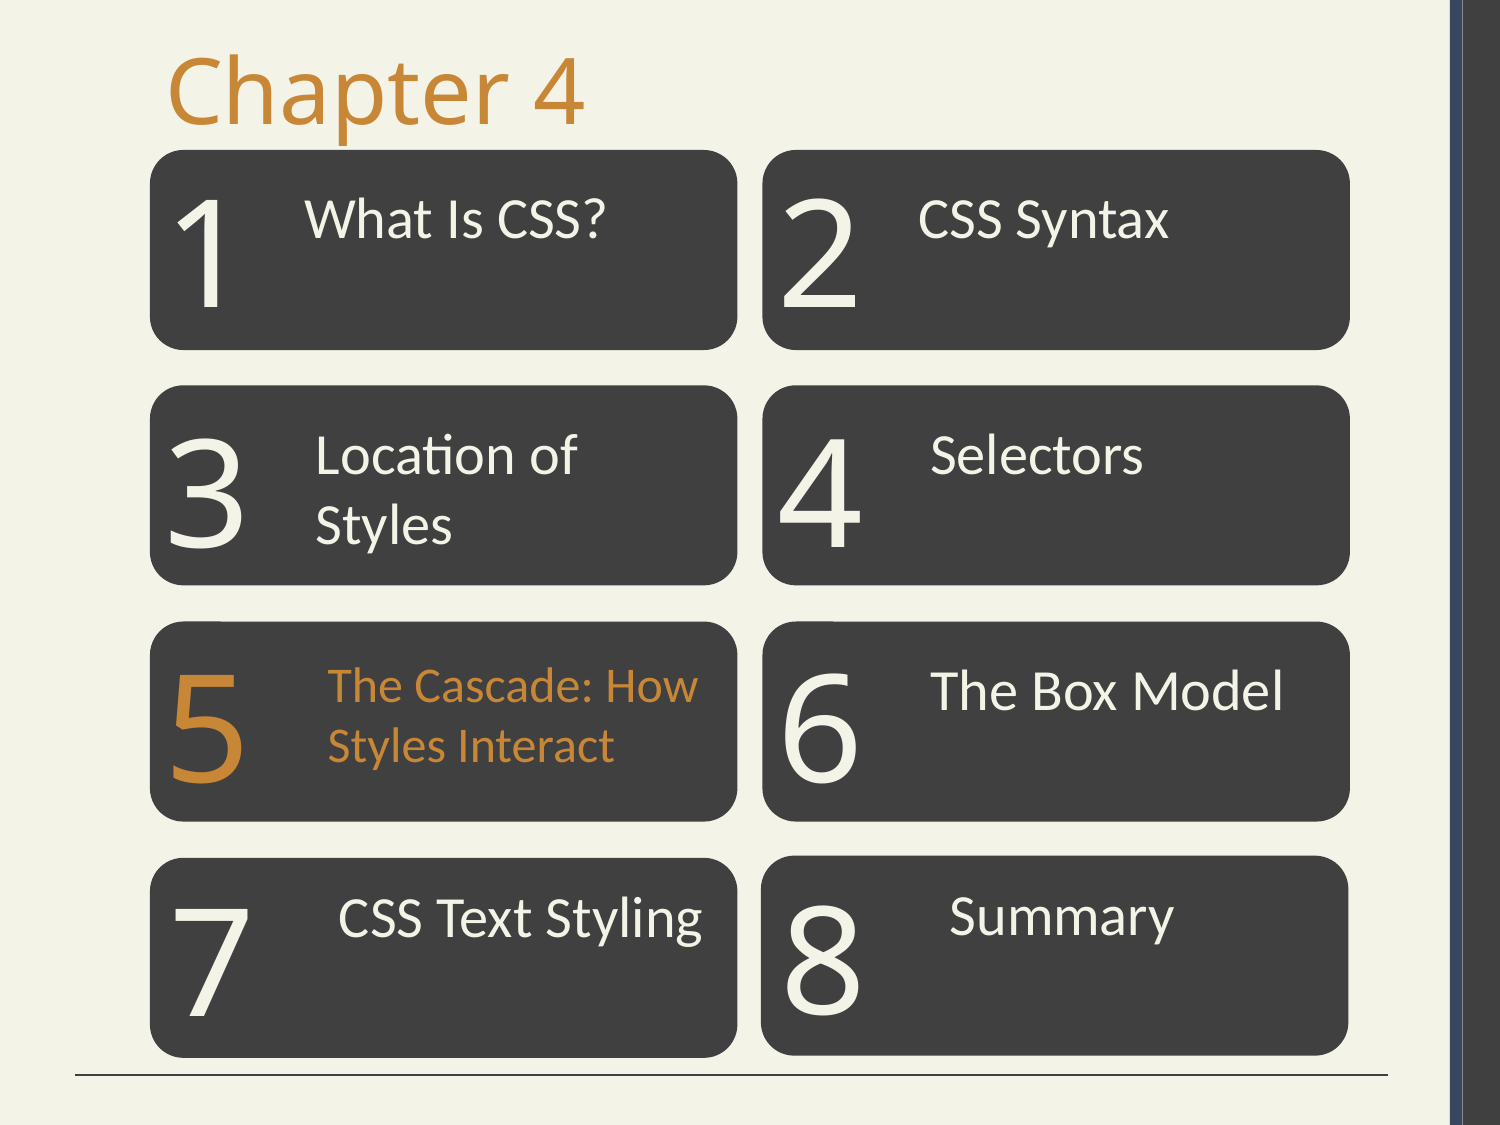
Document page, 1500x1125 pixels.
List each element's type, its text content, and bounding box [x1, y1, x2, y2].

text_box 7 [154, 859, 268, 1055]
text_box 6 [762, 624, 875, 820]
text_box [775, 853, 1351, 1058]
text_box The Box Model [915, 645, 1329, 730]
text_box Location of Styles [301, 408, 715, 564]
text_box Summary [935, 869, 1349, 955]
text_box What Is CSS? [289, 172, 703, 258]
title Chapter 4 [150, 24, 1450, 200]
text_box [147, 871, 154, 1045]
text_box The Cascade: How Styles Interact [312, 645, 727, 780]
text_box [162, 383, 740, 588]
text_box 4 [762, 390, 875, 586]
text_box [165, 619, 740, 824]
text_box [778, 619, 1353, 824]
text_box CSS Syntax [903, 172, 1317, 258]
text_box CSS Text Styling [324, 872, 738, 957]
text_box [774, 147, 1353, 353]
text_box [775, 383, 1353, 588]
text_box 1 [150, 149, 263, 345]
text_box [165, 855, 740, 1060]
text_box 8 [765, 857, 879, 1052]
text_box Selectors [915, 408, 1329, 494]
text_box [758, 869, 765, 1043]
text_box 5 [150, 624, 263, 820]
text_box [161, 147, 740, 353]
text_box 2 [762, 149, 875, 345]
text_box 3 [150, 390, 263, 586]
